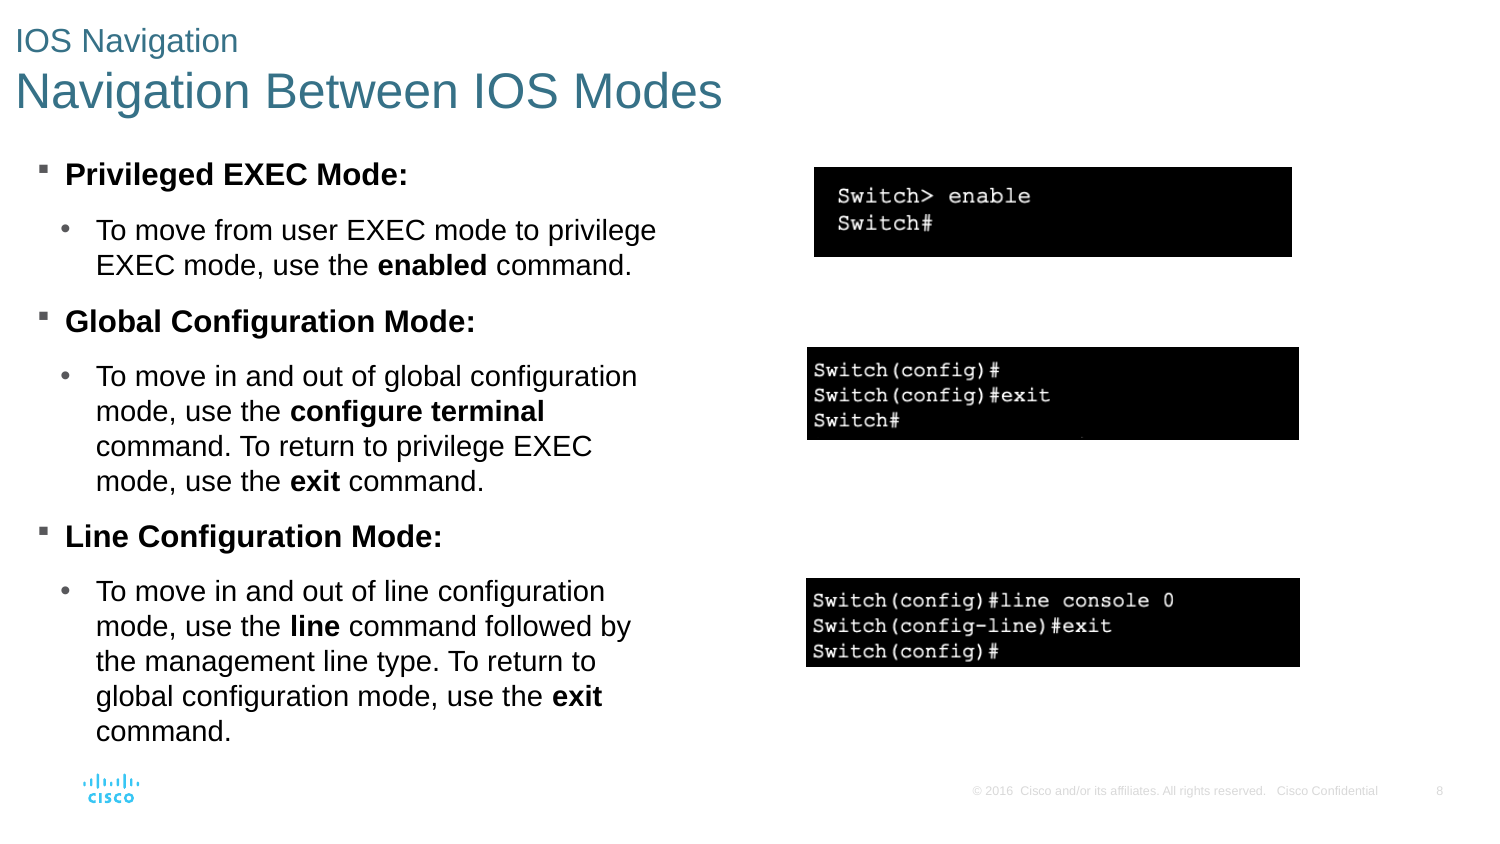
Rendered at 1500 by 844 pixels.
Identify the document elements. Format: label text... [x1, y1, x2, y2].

picture [807, 347, 1299, 440]
picture [805, 578, 1301, 667]
picture [814, 167, 1292, 258]
title IOS Navigation Navigation Between IOS Modes [0, 6, 1500, 131]
list Privileged EXEC Mode: To move from user EXEC mode to privilege EXEC mode, use the enabled command. Global Configuration Mode: To move in and out of global configuration mode, use the configure terminal command. To return to privilege EXEC mode, use the exit command. Line Configuration Mode: To move in and out of line configuration mode, use the line command followed by the management line type. To return to global configuration mode, use the exit command. [22, 147, 694, 750]
